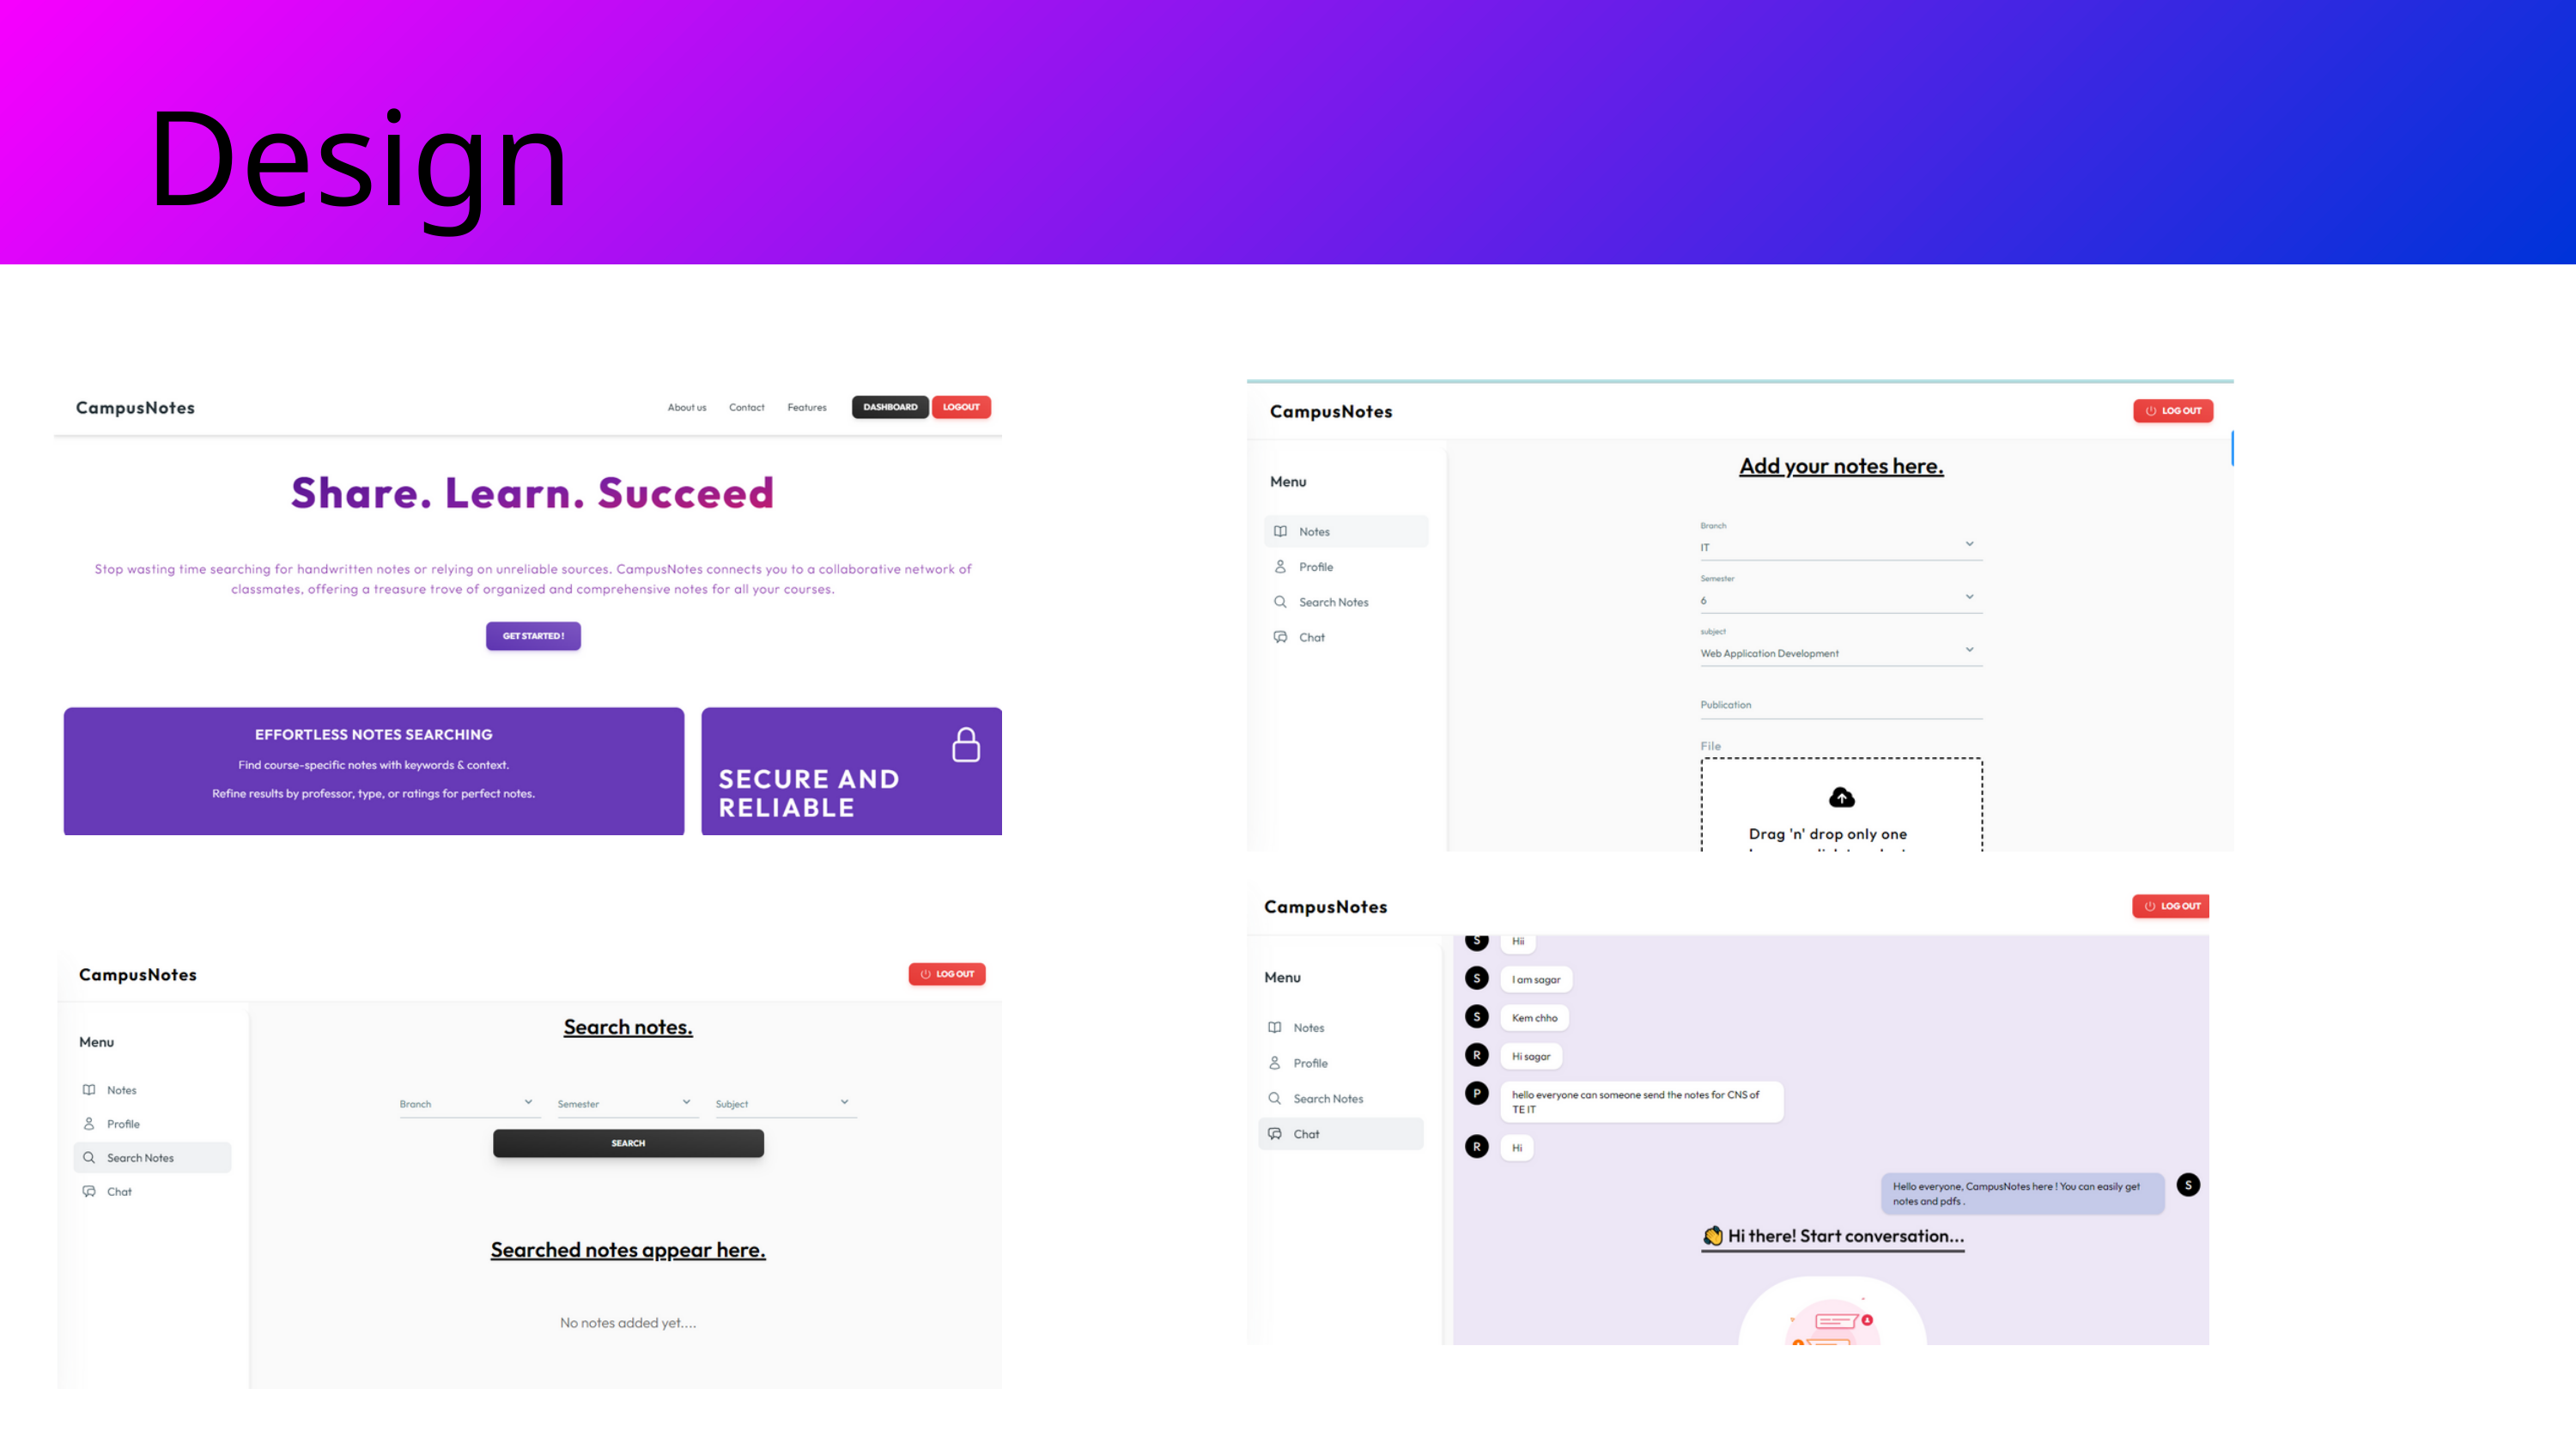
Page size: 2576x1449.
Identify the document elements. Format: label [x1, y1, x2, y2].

text_box [53, 379, 1002, 835]
text_box [1247, 379, 2234, 852]
text_box [57, 950, 1002, 1389]
text_box [0, 0, 2576, 264]
text_box [1247, 879, 2210, 1345]
